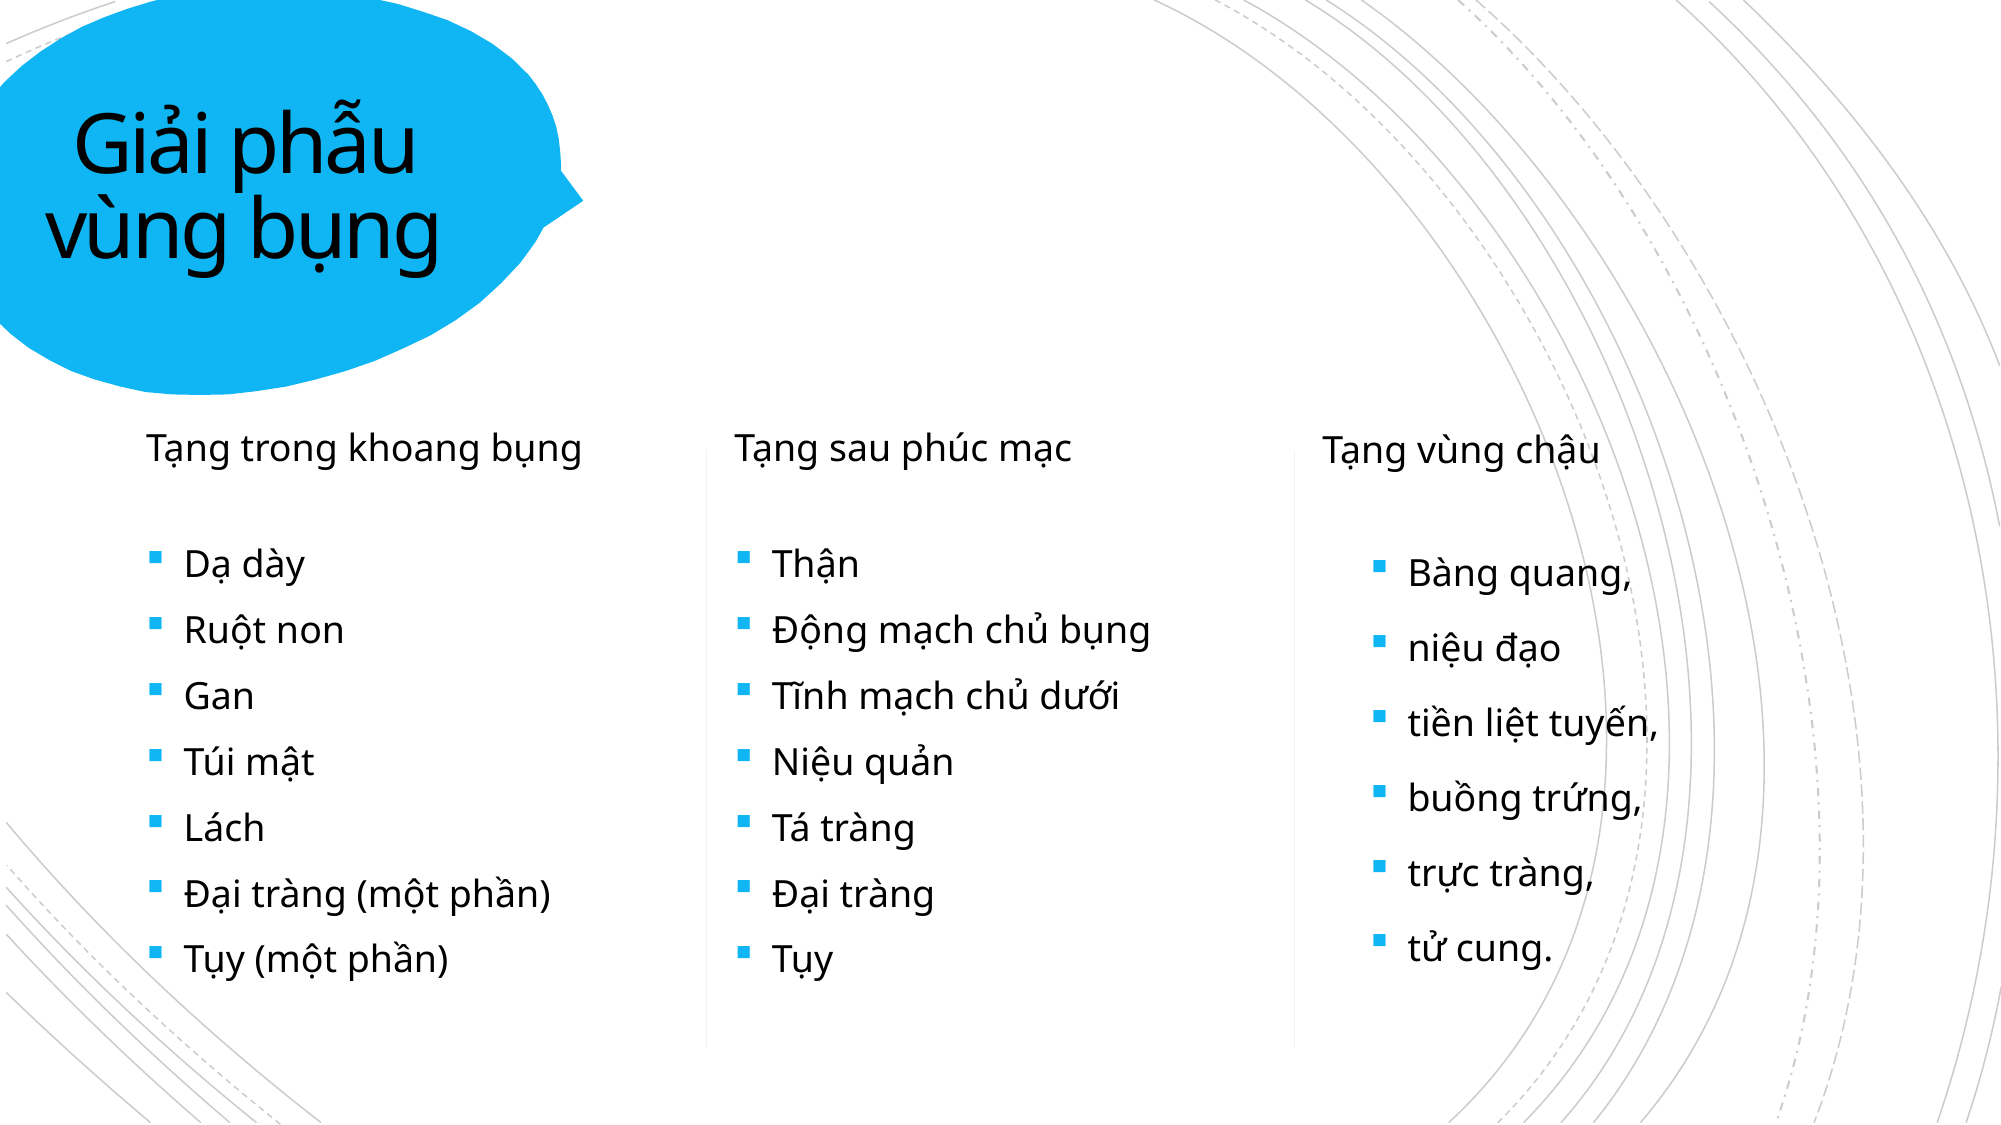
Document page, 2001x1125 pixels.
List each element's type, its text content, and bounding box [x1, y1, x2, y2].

list Tạng sau phúc mạc [719, 416, 1281, 518]
list Tạng vùng chậu [1307, 418, 1869, 518]
list Thận Động mạch chủ bụng Tĩnh mạch chủ dưới Niệu quản Tá tràng Đại tràng Tụy [719, 532, 1281, 1098]
list Dạ dày Ruột non Gan Túi mật Lách Đại tràng (một phần) Tụy (một phần) [130, 532, 692, 1083]
list Bàng quang, niệu đạo tiền liệt tuyến, buồng trứng, trực tràng, tử cung. [1355, 532, 1917, 1004]
title Giải phẫu vùng bụng [5, 0, 484, 384]
list Tạng trong khoang bụng [130, 416, 692, 518]
